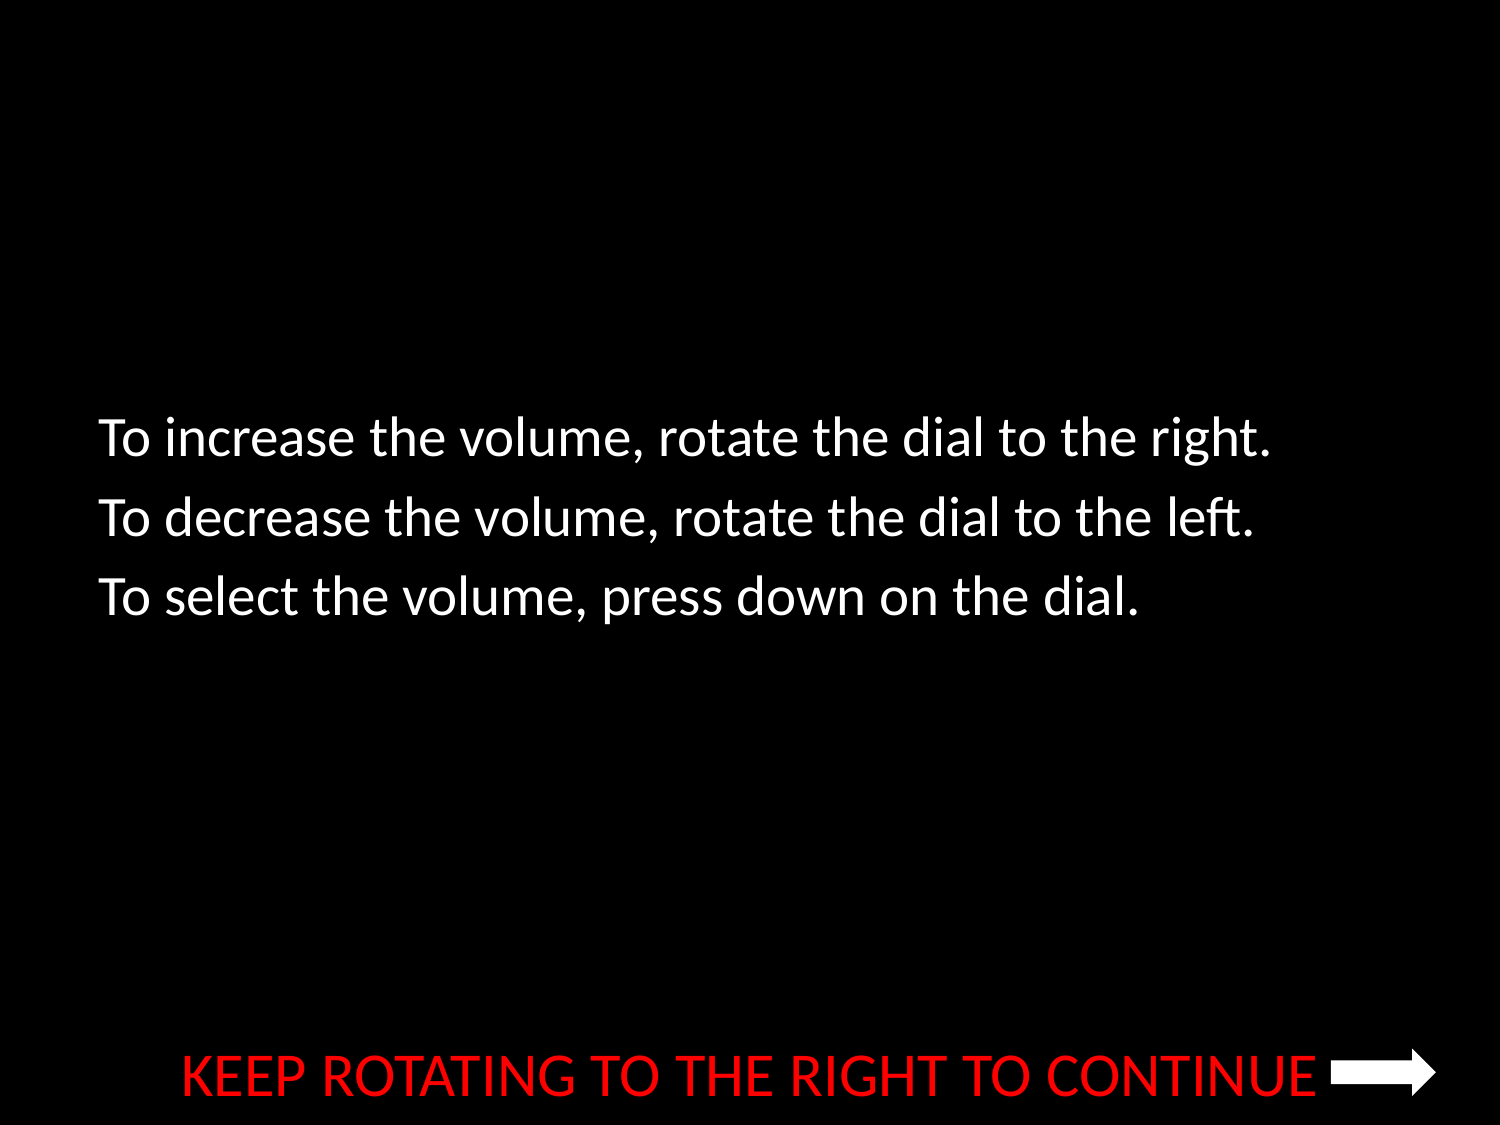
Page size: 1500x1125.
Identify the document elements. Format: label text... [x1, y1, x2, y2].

text_box KEEP ROTATING TO THE RIGHT TO CONTINUE [0, 1017, 1500, 1125]
list To increase the volume, rotate the dial to the right. To decrease the volume, rotate the dial to the left. To select the volume, press down on the dial. [83, 391, 1500, 636]
text_box [1330, 1047, 1437, 1097]
